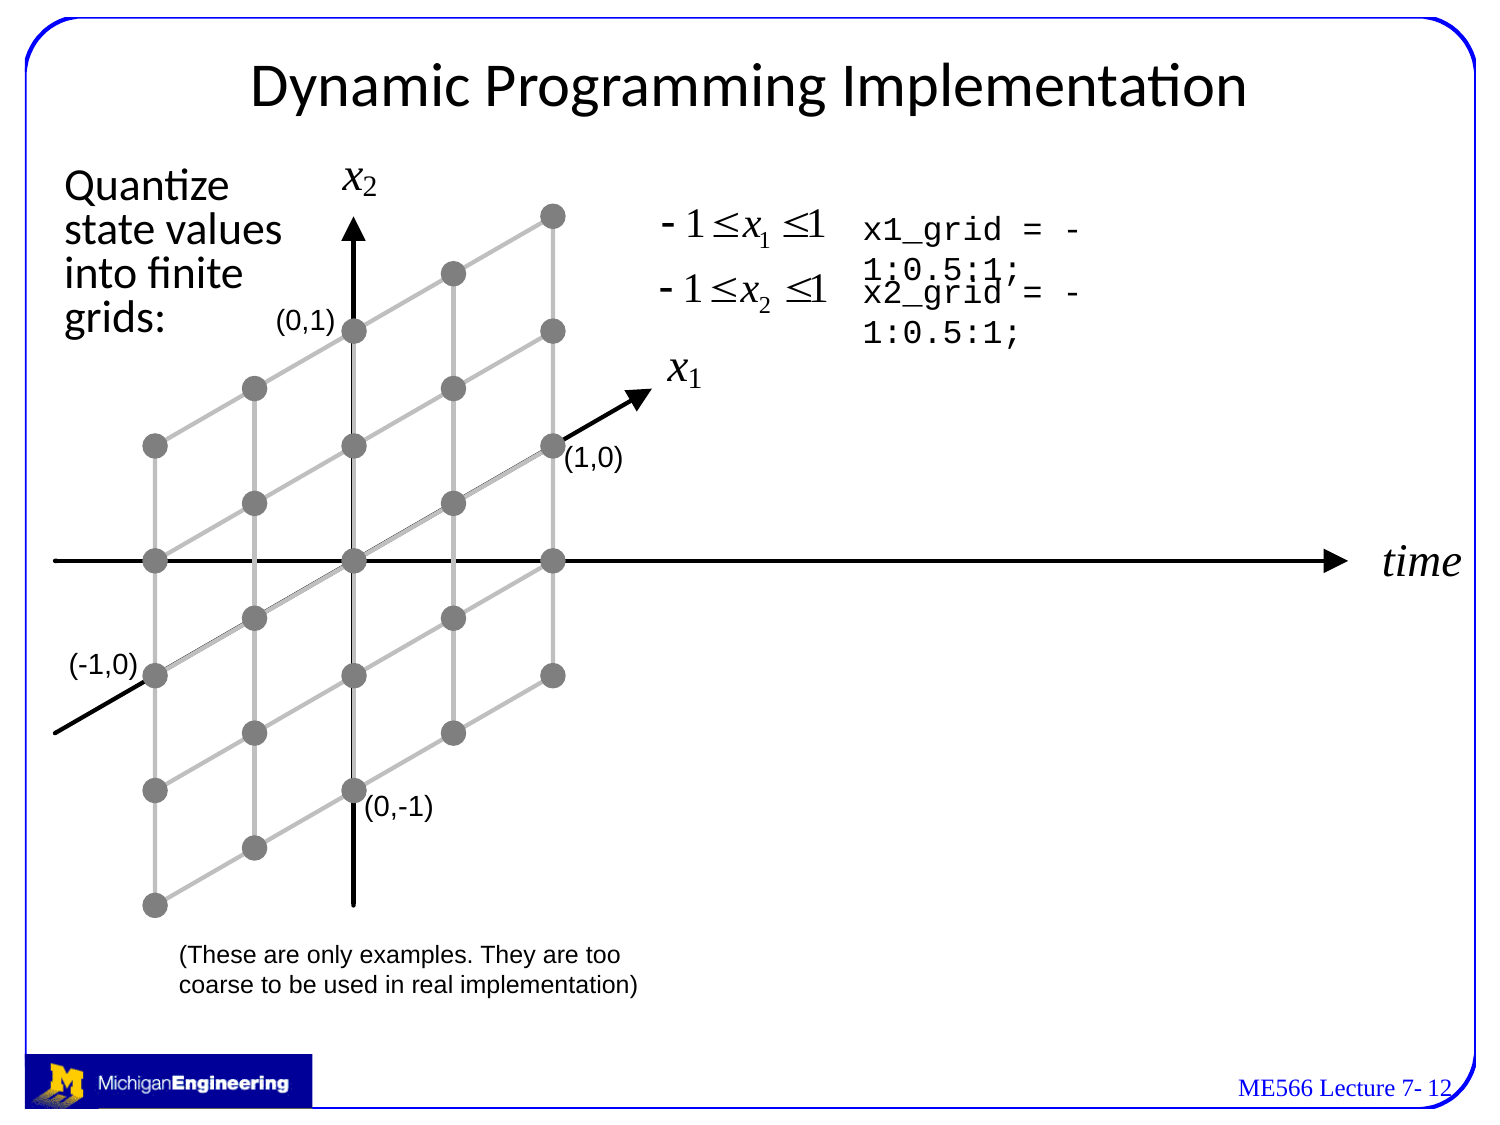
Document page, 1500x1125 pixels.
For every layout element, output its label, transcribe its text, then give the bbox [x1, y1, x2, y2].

slide_number 12 [1438, 1063, 1488, 1125]
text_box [46, 131, 1485, 909]
picture [24, 1054, 313, 1109]
title Dynamic Programming Implementation [112, 37, 1388, 125]
footer ME566 Lecture 7- [961, 1062, 1438, 1125]
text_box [42, 157, 1257, 1008]
